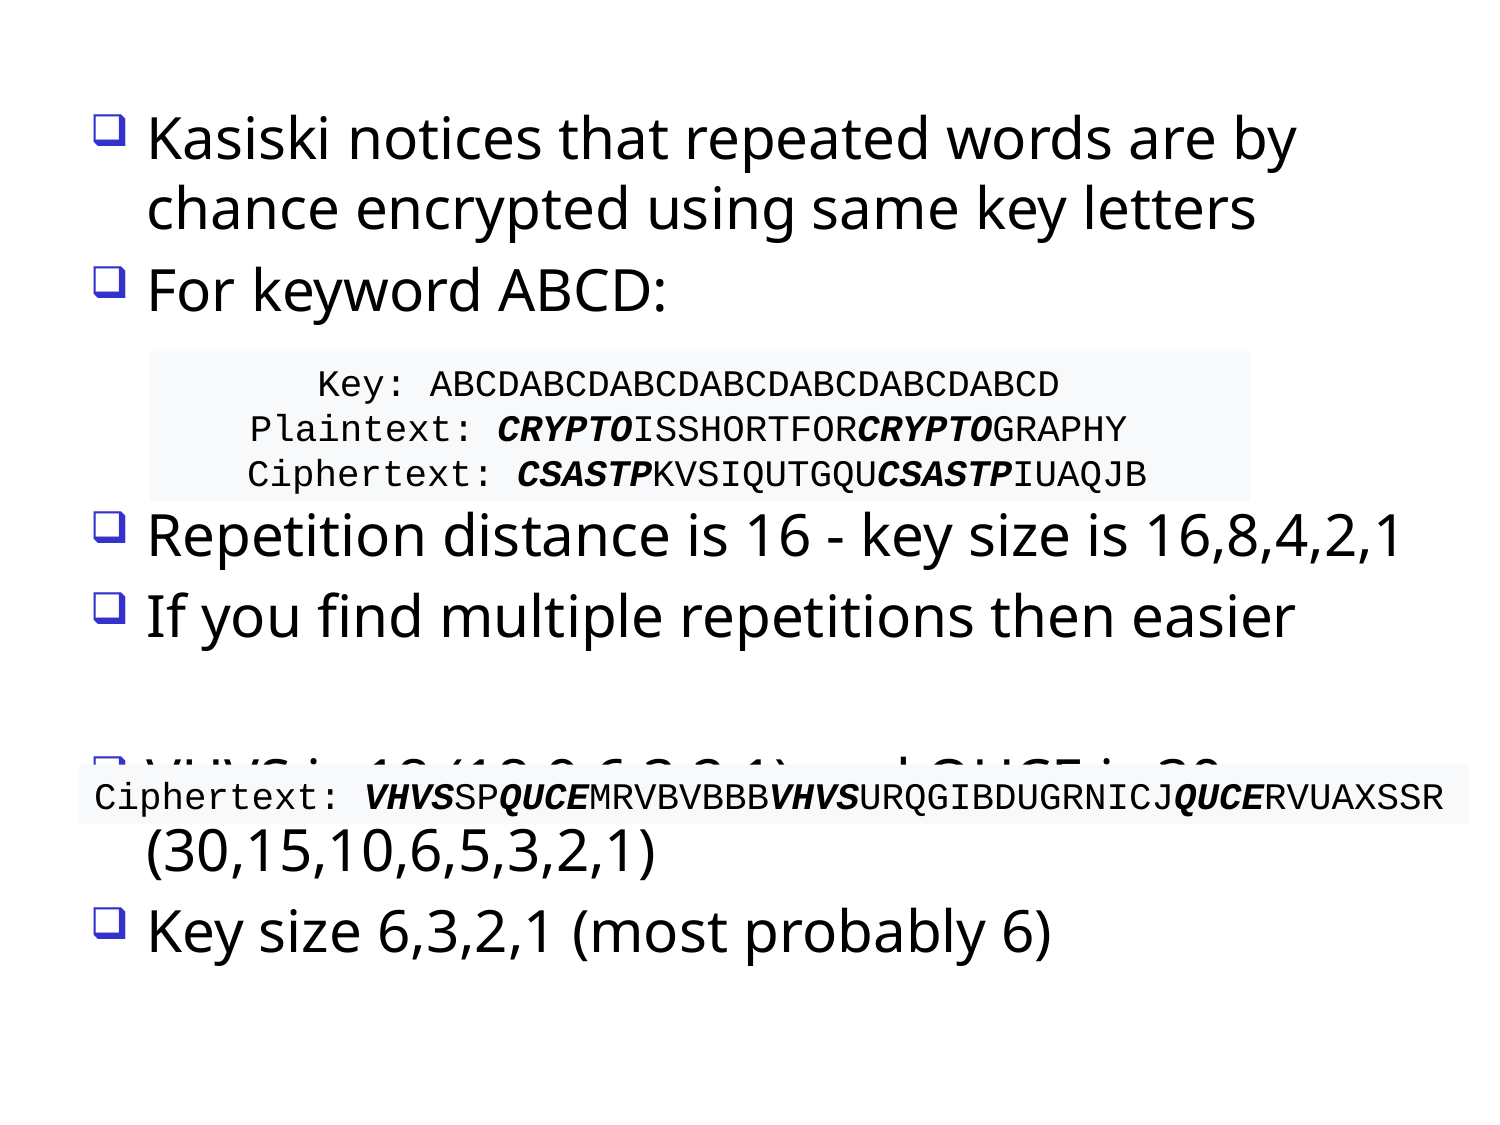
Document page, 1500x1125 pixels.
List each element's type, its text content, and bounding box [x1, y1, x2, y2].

text_box Key: ABCDABCDABCDABCDABCDABCDABCD Plaintext: CRYPTOISSHORTFORCRYPTOGRAPHY Ciphertext: CSASTPKVSIQUTGQUCSASTPIUAQJB [150, 351, 1250, 502]
list Kasiski notices that repeated words are by chance encrypted using same key letters For keyword ABCD: Repetition distance is 16 - key size is 16,8,4,2,1 If you find multiple repetitions then easier VHVS is 18 (18,9,6,3,2,1) and QUCE is 30 (30,15,10,6,5,3,2,1) Key size 6,3,2,1 (most probably 6) [75, 93, 1425, 1055]
text_box Ciphertext: VHVSSPQUCEMRVBVBBBVHVSURQGIBDUGRNICJQUCERVUAXSSR [79, 764, 1469, 825]
